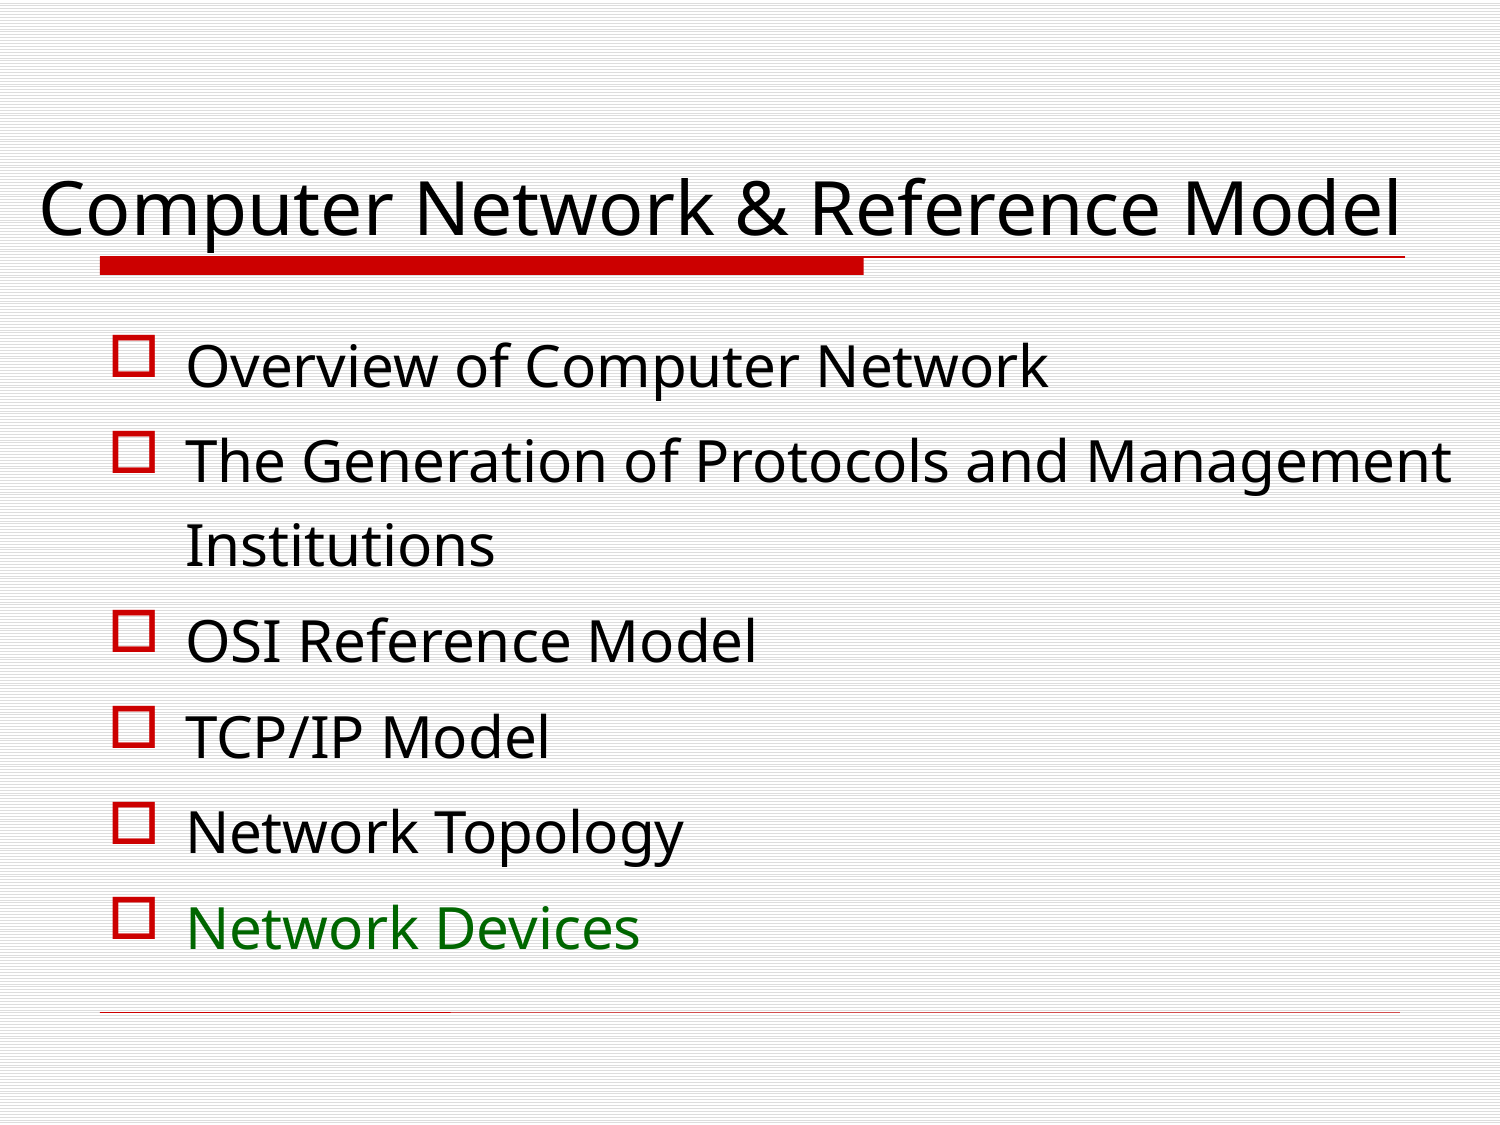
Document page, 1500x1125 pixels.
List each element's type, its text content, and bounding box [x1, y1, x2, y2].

title Computer Network & Reference Model [23, 58, 1500, 259]
text_box Overview of Computer Network The Generation of Protocols and Management Institutions OSI Reference Model TCP/IP Model Network Topology Network Devices [92, 307, 1471, 988]
